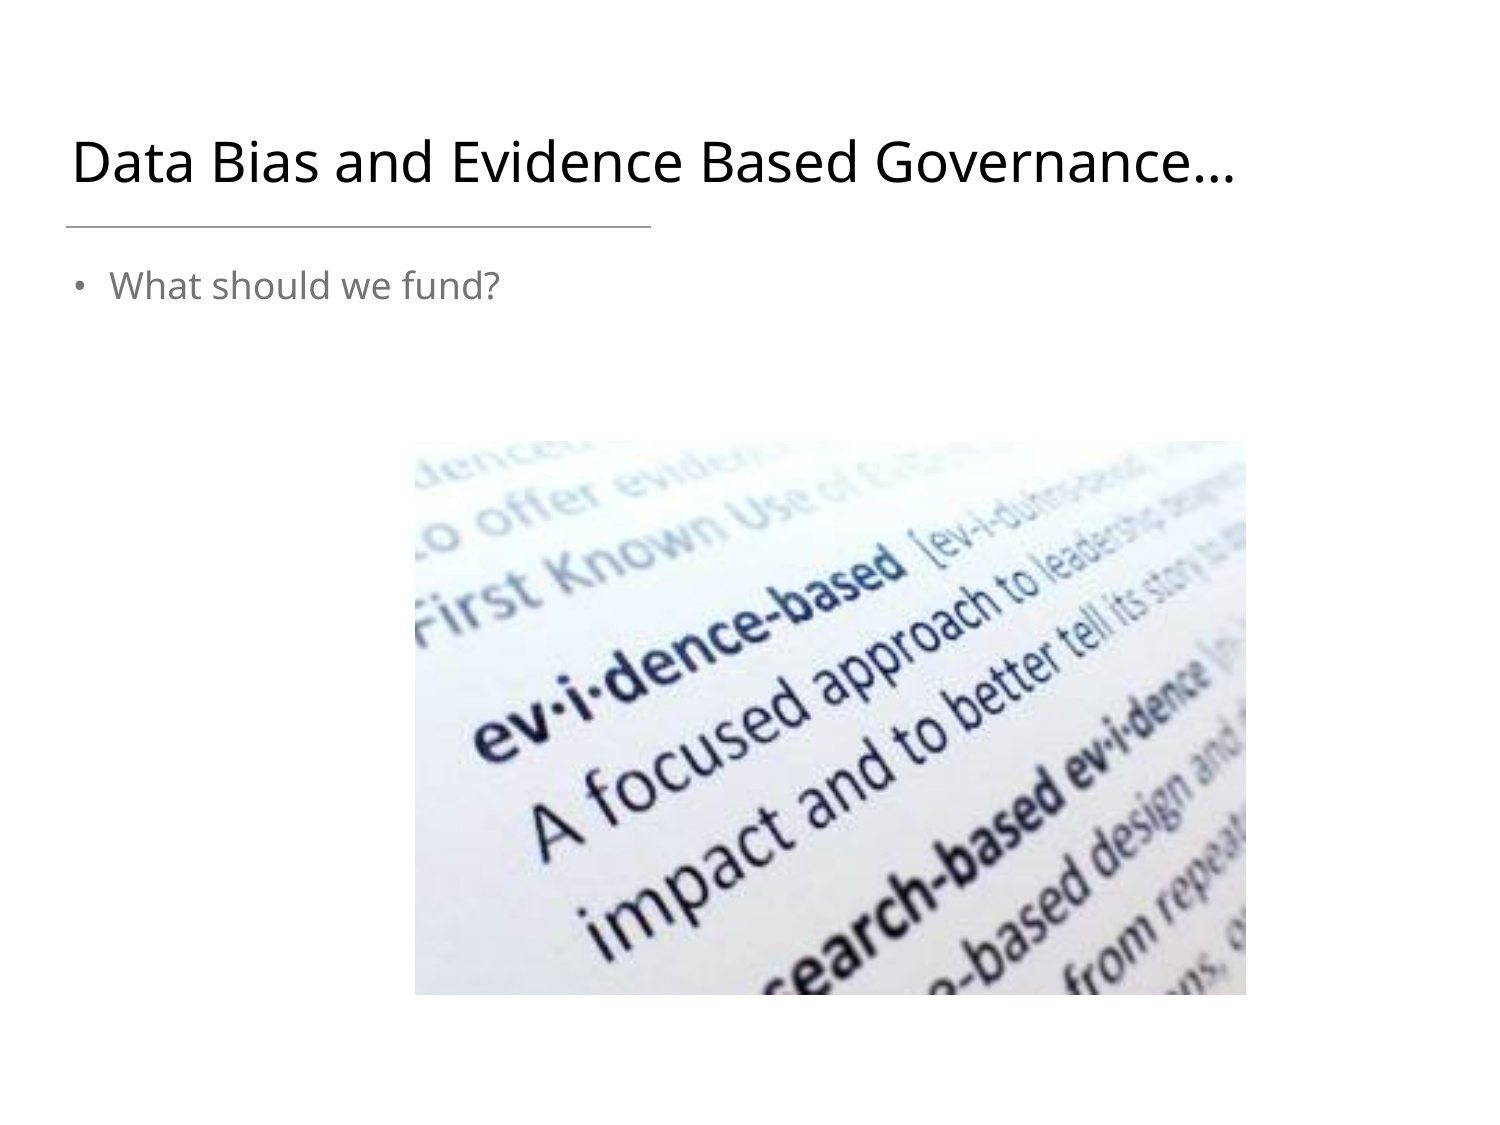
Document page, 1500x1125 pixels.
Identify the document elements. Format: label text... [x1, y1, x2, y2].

picture [415, 441, 1246, 995]
title Data Bias and Evidence Based Governance… [65, 38, 1246, 200]
list What should we fund? [65, 256, 652, 1026]
